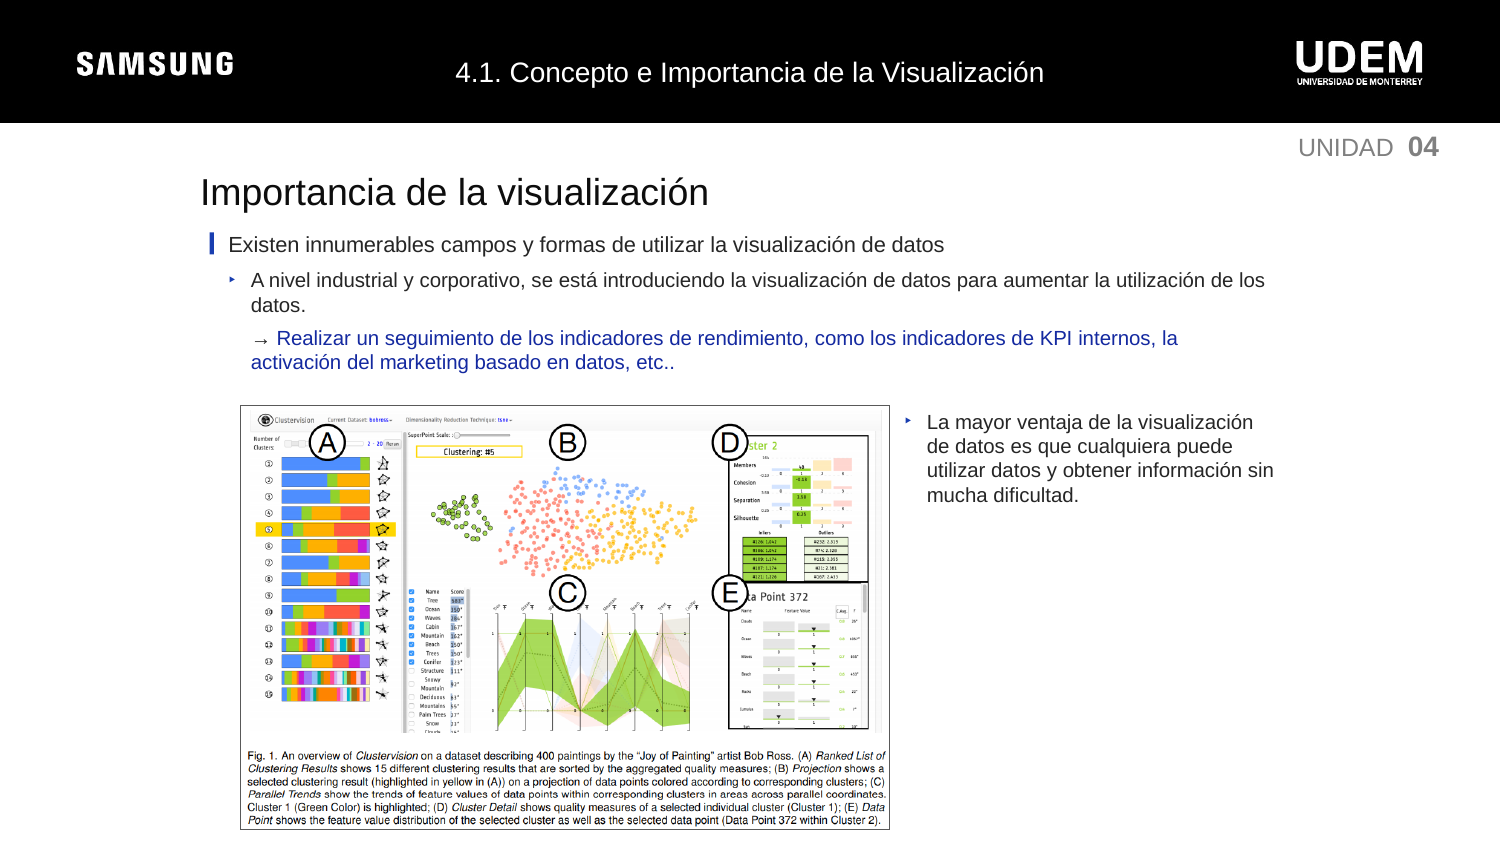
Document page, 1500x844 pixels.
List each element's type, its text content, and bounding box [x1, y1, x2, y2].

text_box UNIDAD 04 [1289, 127, 1439, 162]
text_box 4.1. Concepto e Importancia de la Visualización [279, 54, 1221, 88]
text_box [199, 168, 1308, 386]
picture [0, 0, 1500, 844]
text_box La mayor ventaja de la visualización de datos es que cualquiera puede utilizar datos y obtener información sin mucha dificultad. [889, 401, 1294, 514]
